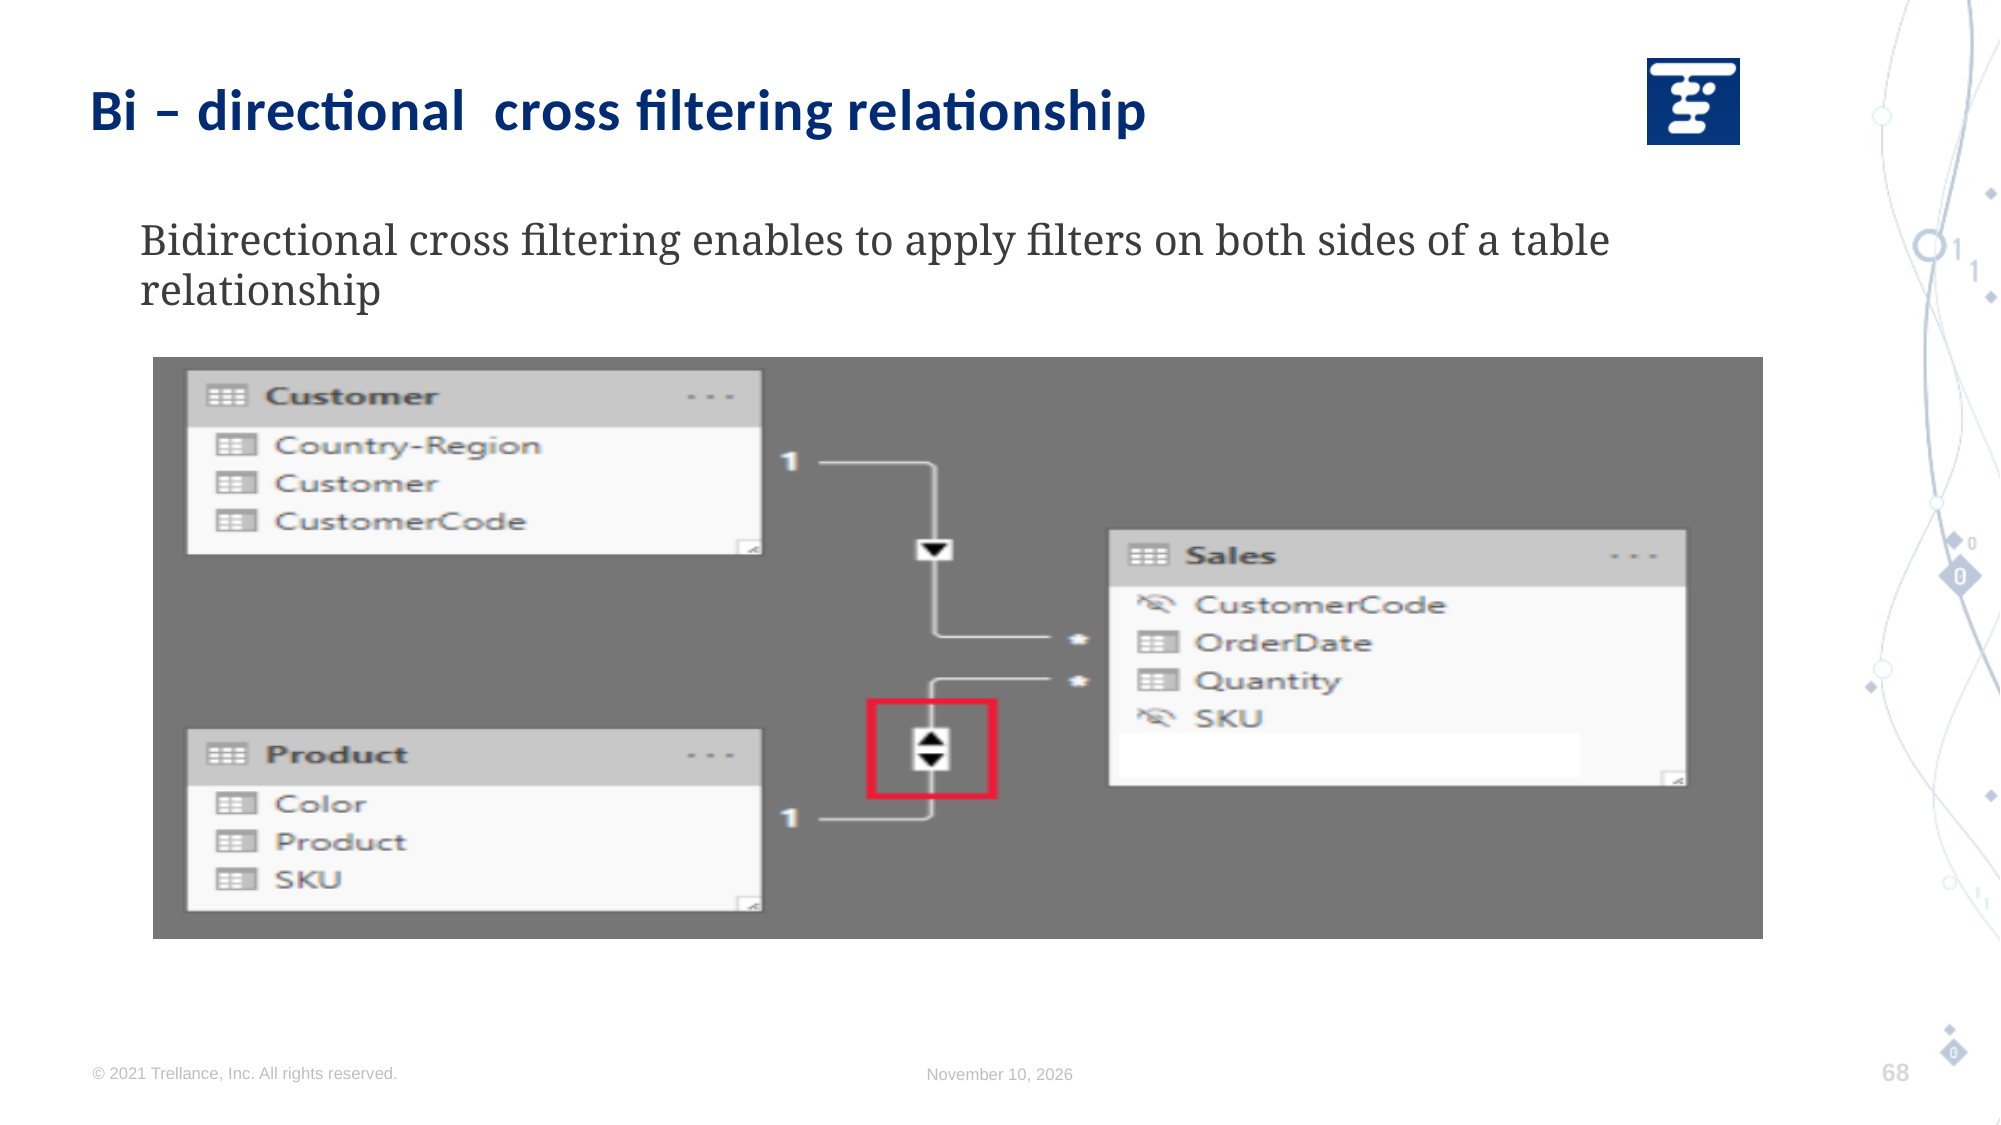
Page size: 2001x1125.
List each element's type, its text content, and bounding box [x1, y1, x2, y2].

title Bi – directional cross filtering relationship [90, 80, 1844, 169]
slide_number 68 [1843, 1049, 1925, 1103]
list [153, 357, 1764, 939]
picture [1647, 58, 1740, 145]
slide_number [781, 1044, 1219, 1105]
text_box Bidirectional cross filtering enables to apply filters on both sides of a table relationship [125, 206, 1791, 322]
footer © 2021 Trellance, Inc. All rights reserved. [77, 1042, 753, 1103]
